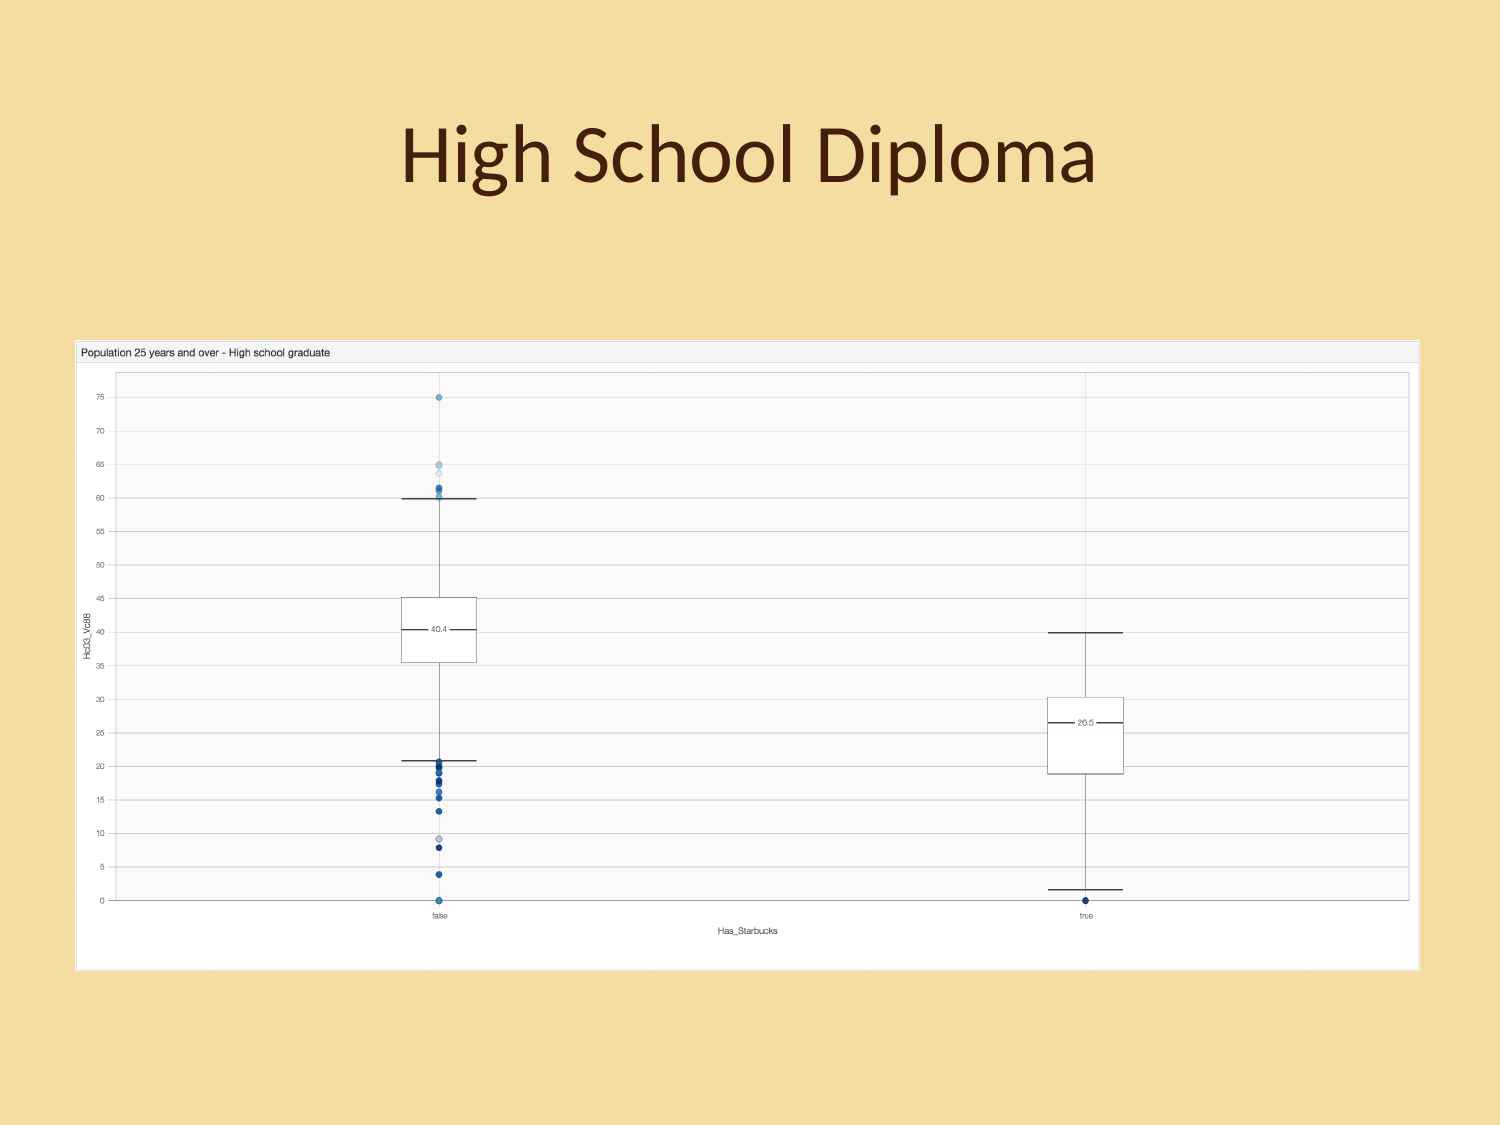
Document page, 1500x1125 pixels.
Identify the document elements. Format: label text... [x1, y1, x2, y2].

picture [75, 339, 1420, 972]
title High School Diploma [112, 78, 1388, 320]
